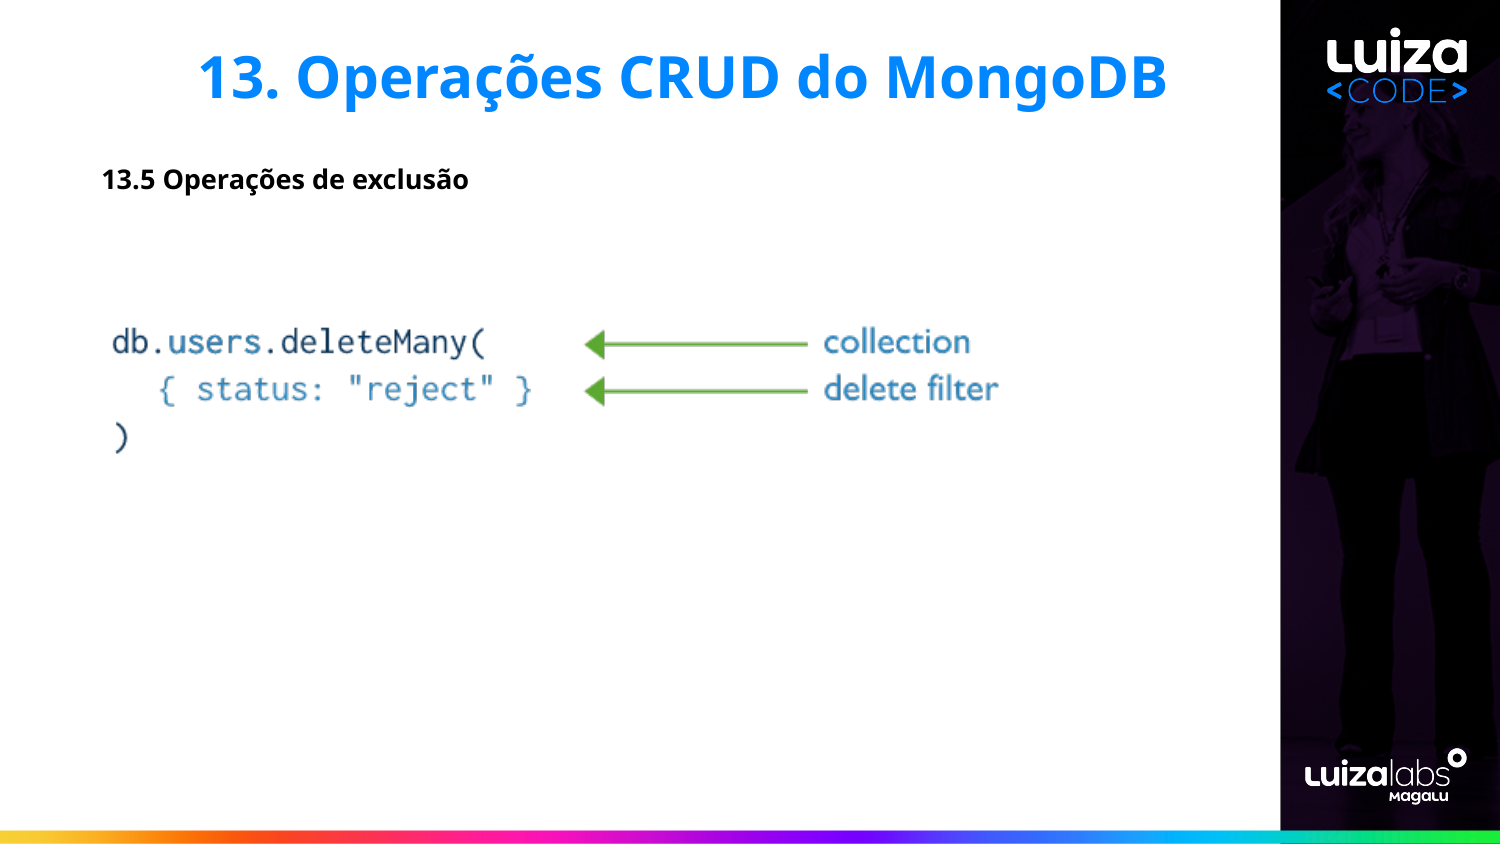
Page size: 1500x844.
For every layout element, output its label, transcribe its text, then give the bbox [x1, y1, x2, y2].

picture [104, 313, 1105, 471]
list 13. Operações CRUD do MongoDB [123, 14, 1244, 116]
picture [0, 830, 1156, 844]
picture [1233, 0, 1500, 844]
text_box 13.5 Operações de exclusão [86, 115, 1213, 275]
